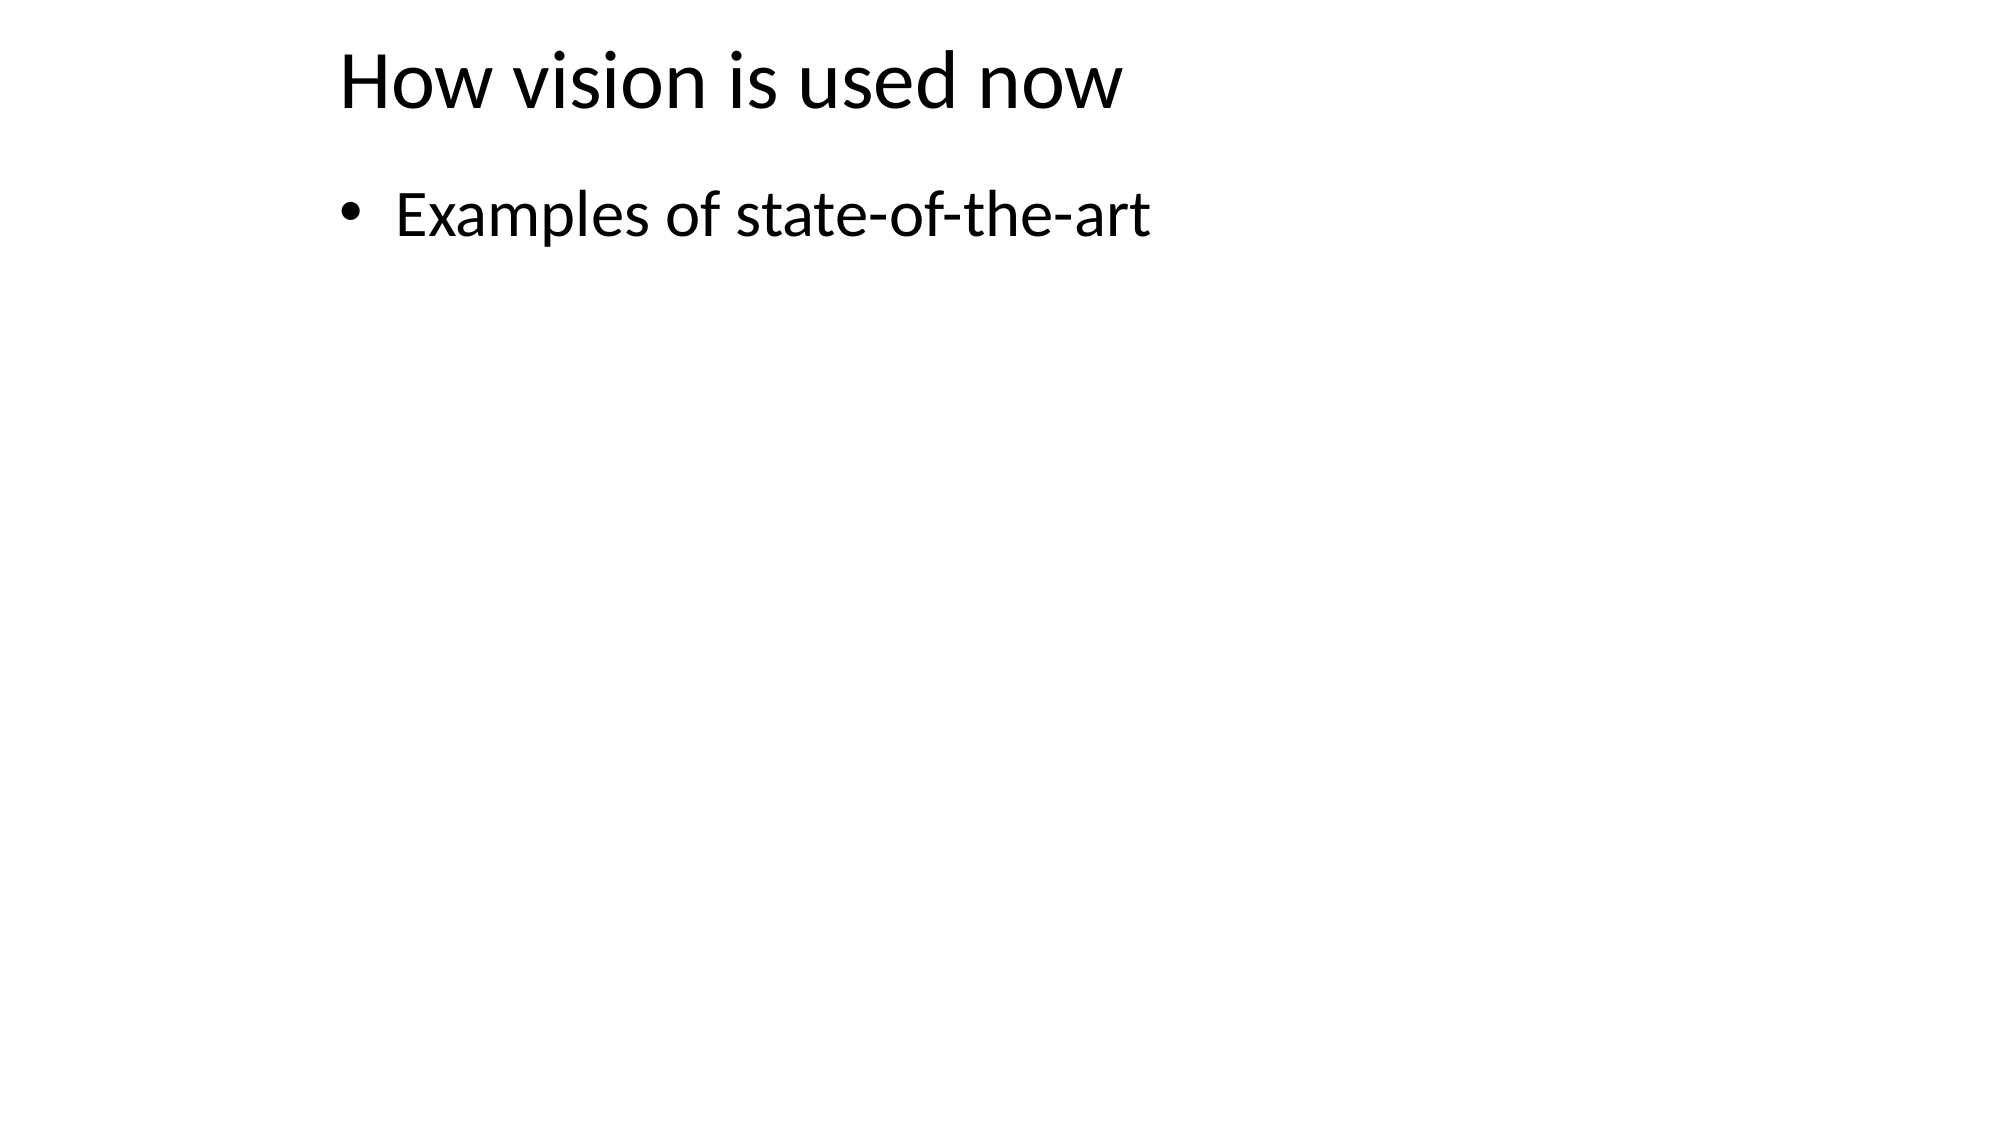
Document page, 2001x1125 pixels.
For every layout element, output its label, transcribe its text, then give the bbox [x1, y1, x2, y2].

text_box How vision is used now [324, 0, 1675, 150]
text_box Examples of state-of-the-art [324, 162, 1675, 1005]
